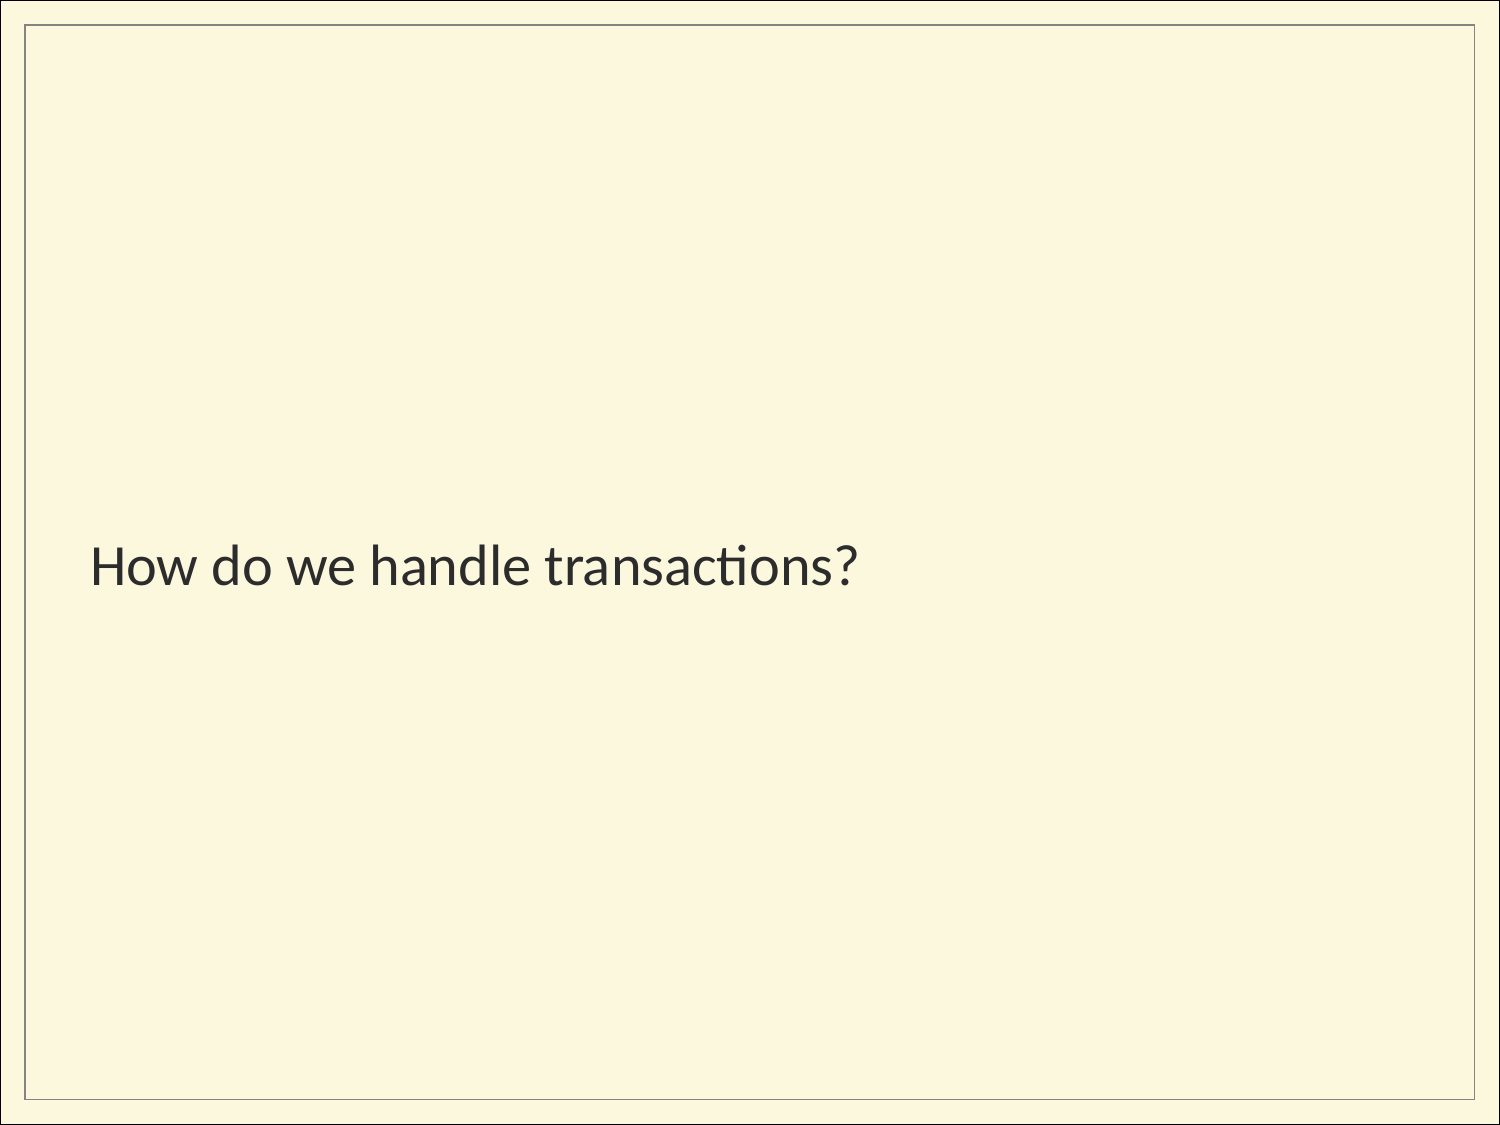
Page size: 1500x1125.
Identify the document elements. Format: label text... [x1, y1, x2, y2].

title How do we handle transactions? [74, 468, 1426, 657]
